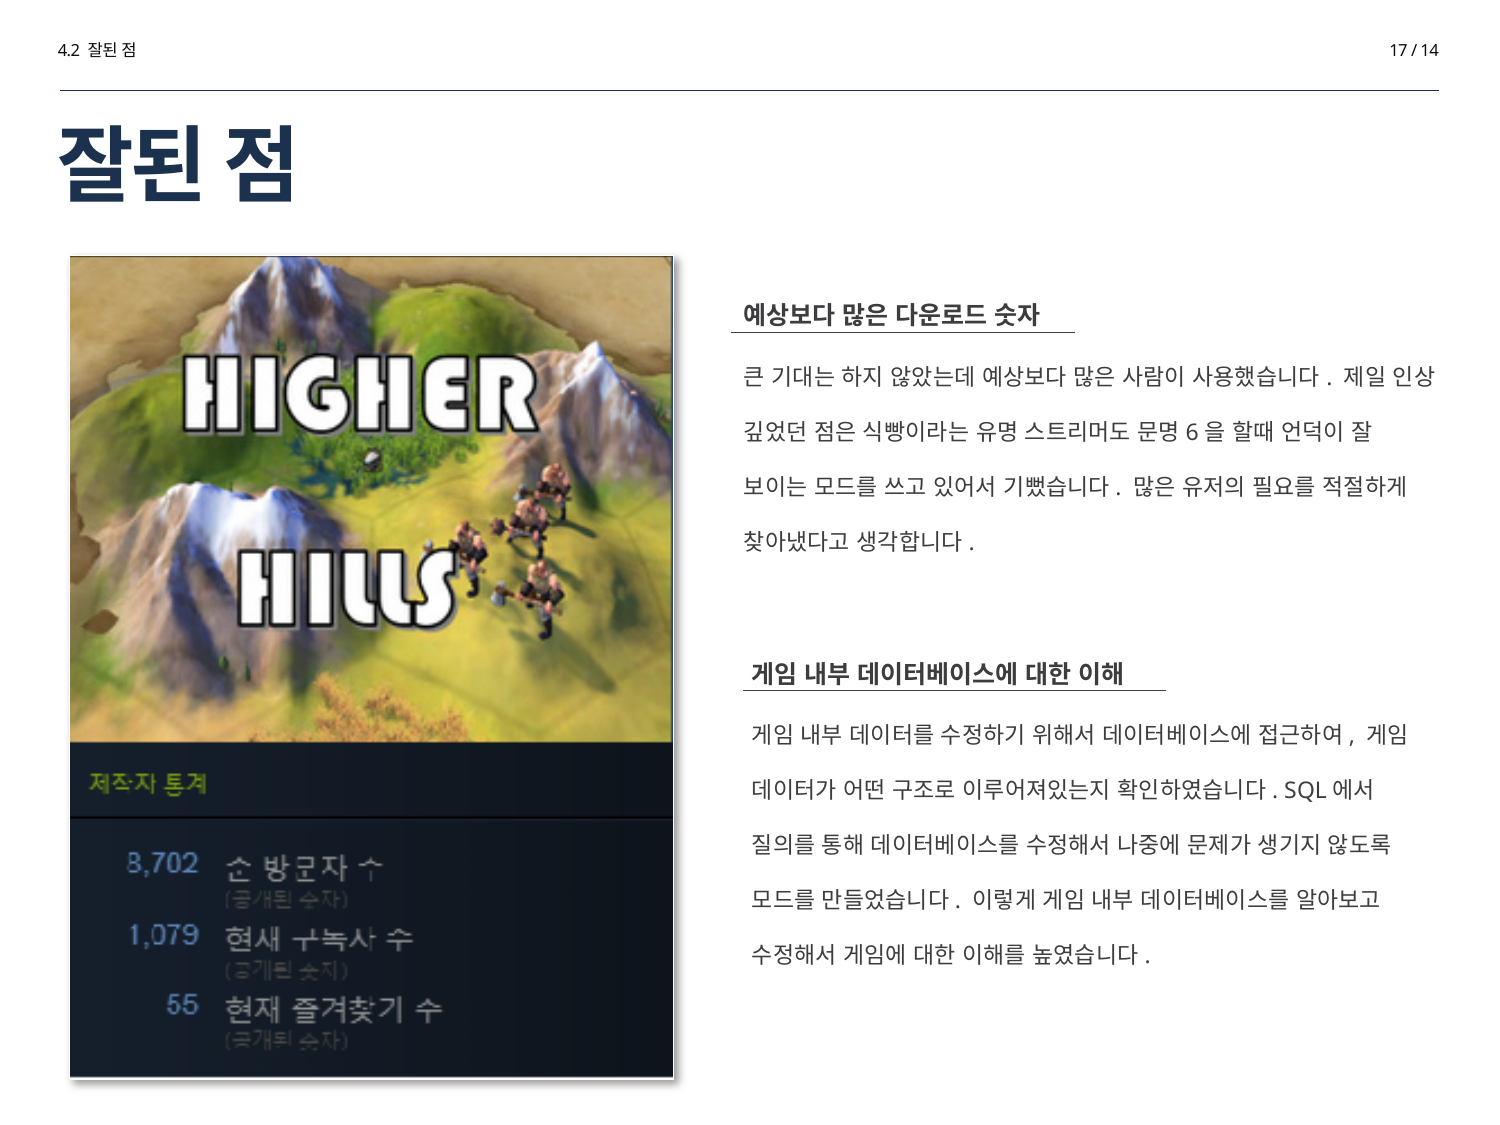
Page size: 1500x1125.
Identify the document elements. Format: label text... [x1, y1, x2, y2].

title 잘된 점 [42, 114, 1190, 211]
text_box 17 / 14 [1193, 32, 1454, 70]
text_box 게임 내부 데이터베이스에 대한 이해 게임 내부 데이터를 수정하기 위해서 데이터베이스에 접근하여, 게임 데이터가 어떤 구조로 이루어져있는지 확인하였습니다. SQL에서 질의를 통해 데이터베이스를 수정해서 나중에 문제가 생기지 않도록 모드를 만들었습니다. 이렇게 게임 내부 데이터베이스를 알아보고 수정해서 게임에 대한 이해를 높였습니다. [736, 635, 1450, 1054]
text_box 예상보다 많은 다운로드 숫자 큰 기대는 하지 않았는데 예상보다 많은 사람이 사용했습니다. 제일 인상 깊었던 점은 식빵이라는 유명 스트리머도 문명6을 할때 언덕이 잘 보이는 모드를 쓰고 있어서 기뻤습니다. 많은 유저의 필요를 적절하게 찾아냈다고 생각합니다. [728, 277, 1455, 645]
picture [69, 255, 675, 1081]
text_box 4.2 잘된 점 [43, 31, 303, 67]
